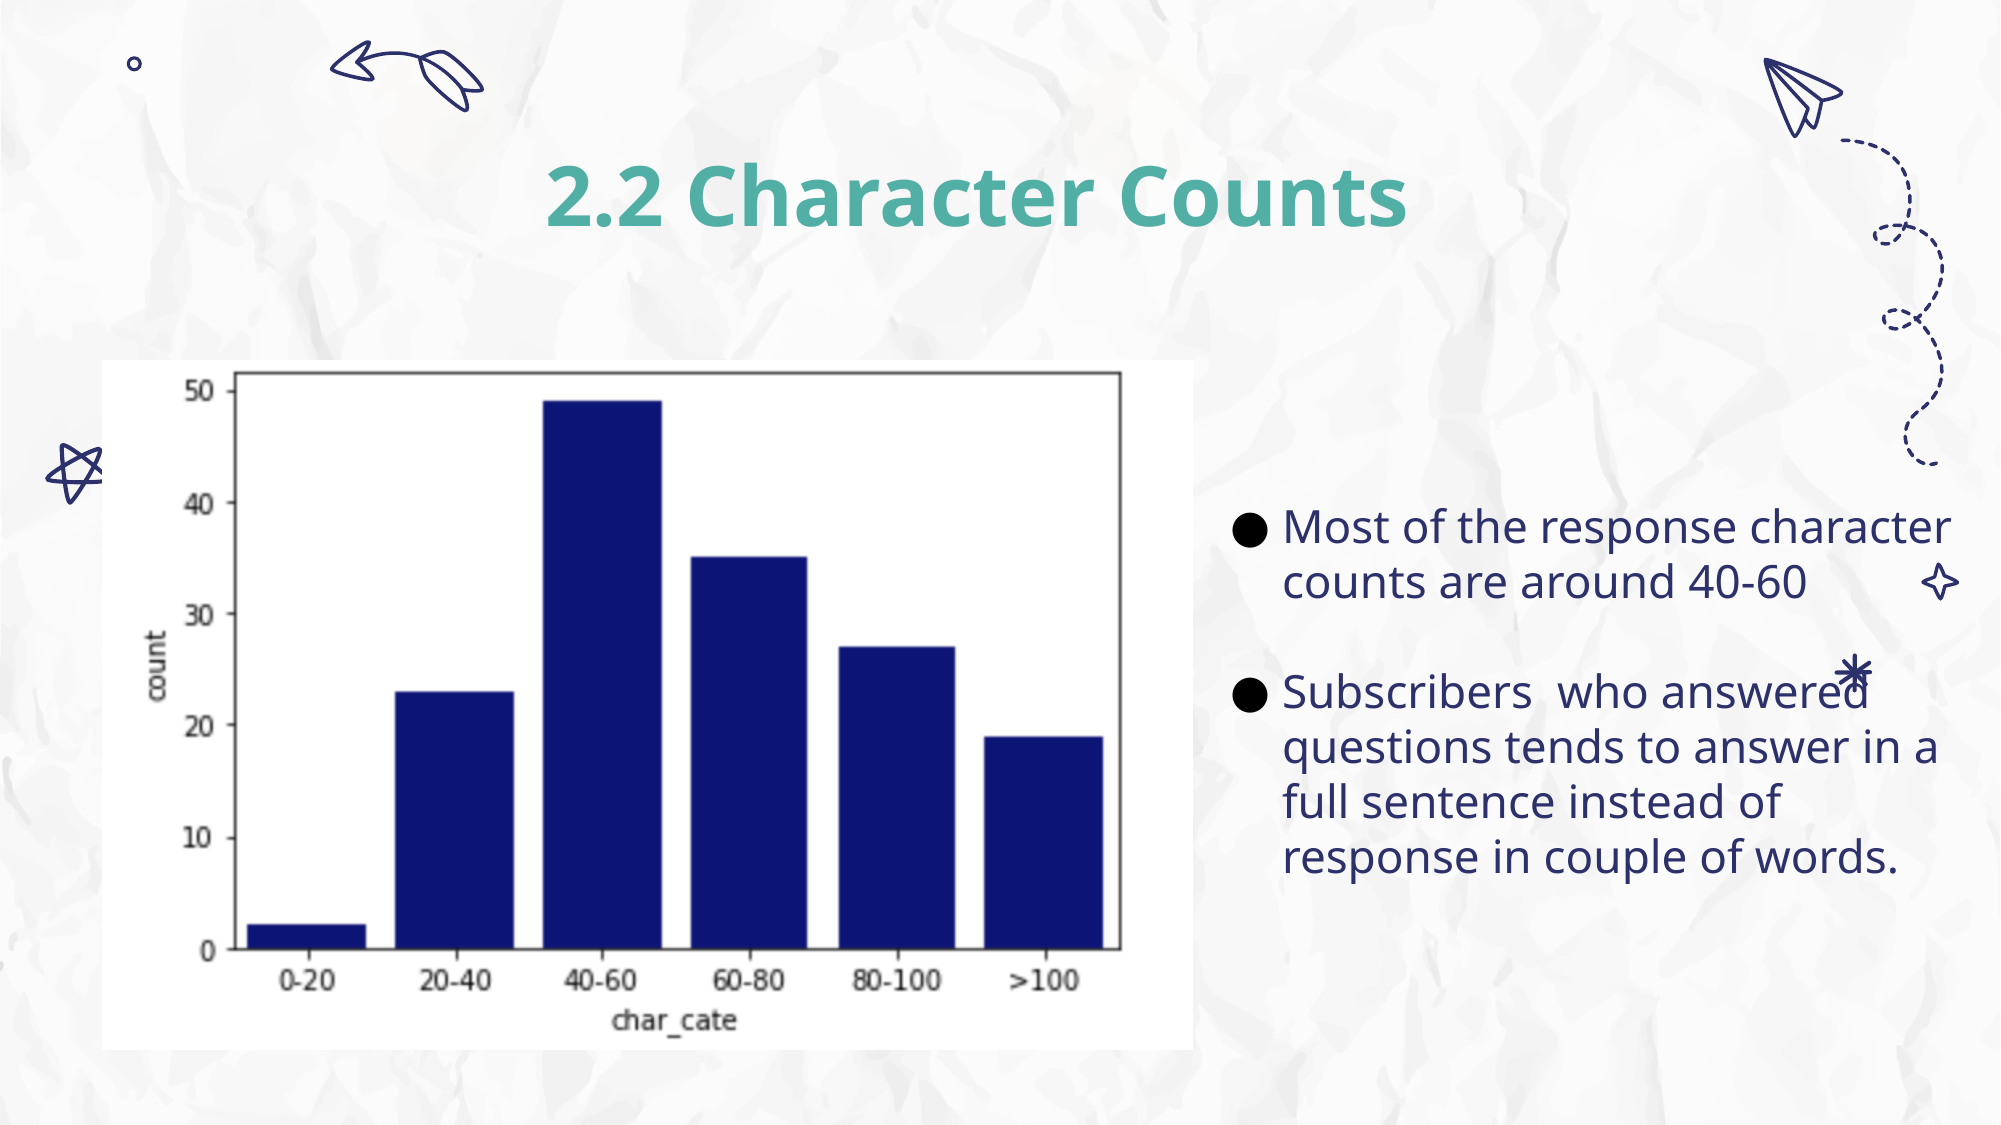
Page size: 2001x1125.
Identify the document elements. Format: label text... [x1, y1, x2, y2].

title 2.2 Character Counts [136, 130, 1820, 257]
text_box Most of the response character counts are around 40-60 Subscribers who answered questions tends to answer in a full sentence instead of response in couple of words. [1197, 482, 2000, 898]
picture [0, 0, 2001, 1125]
